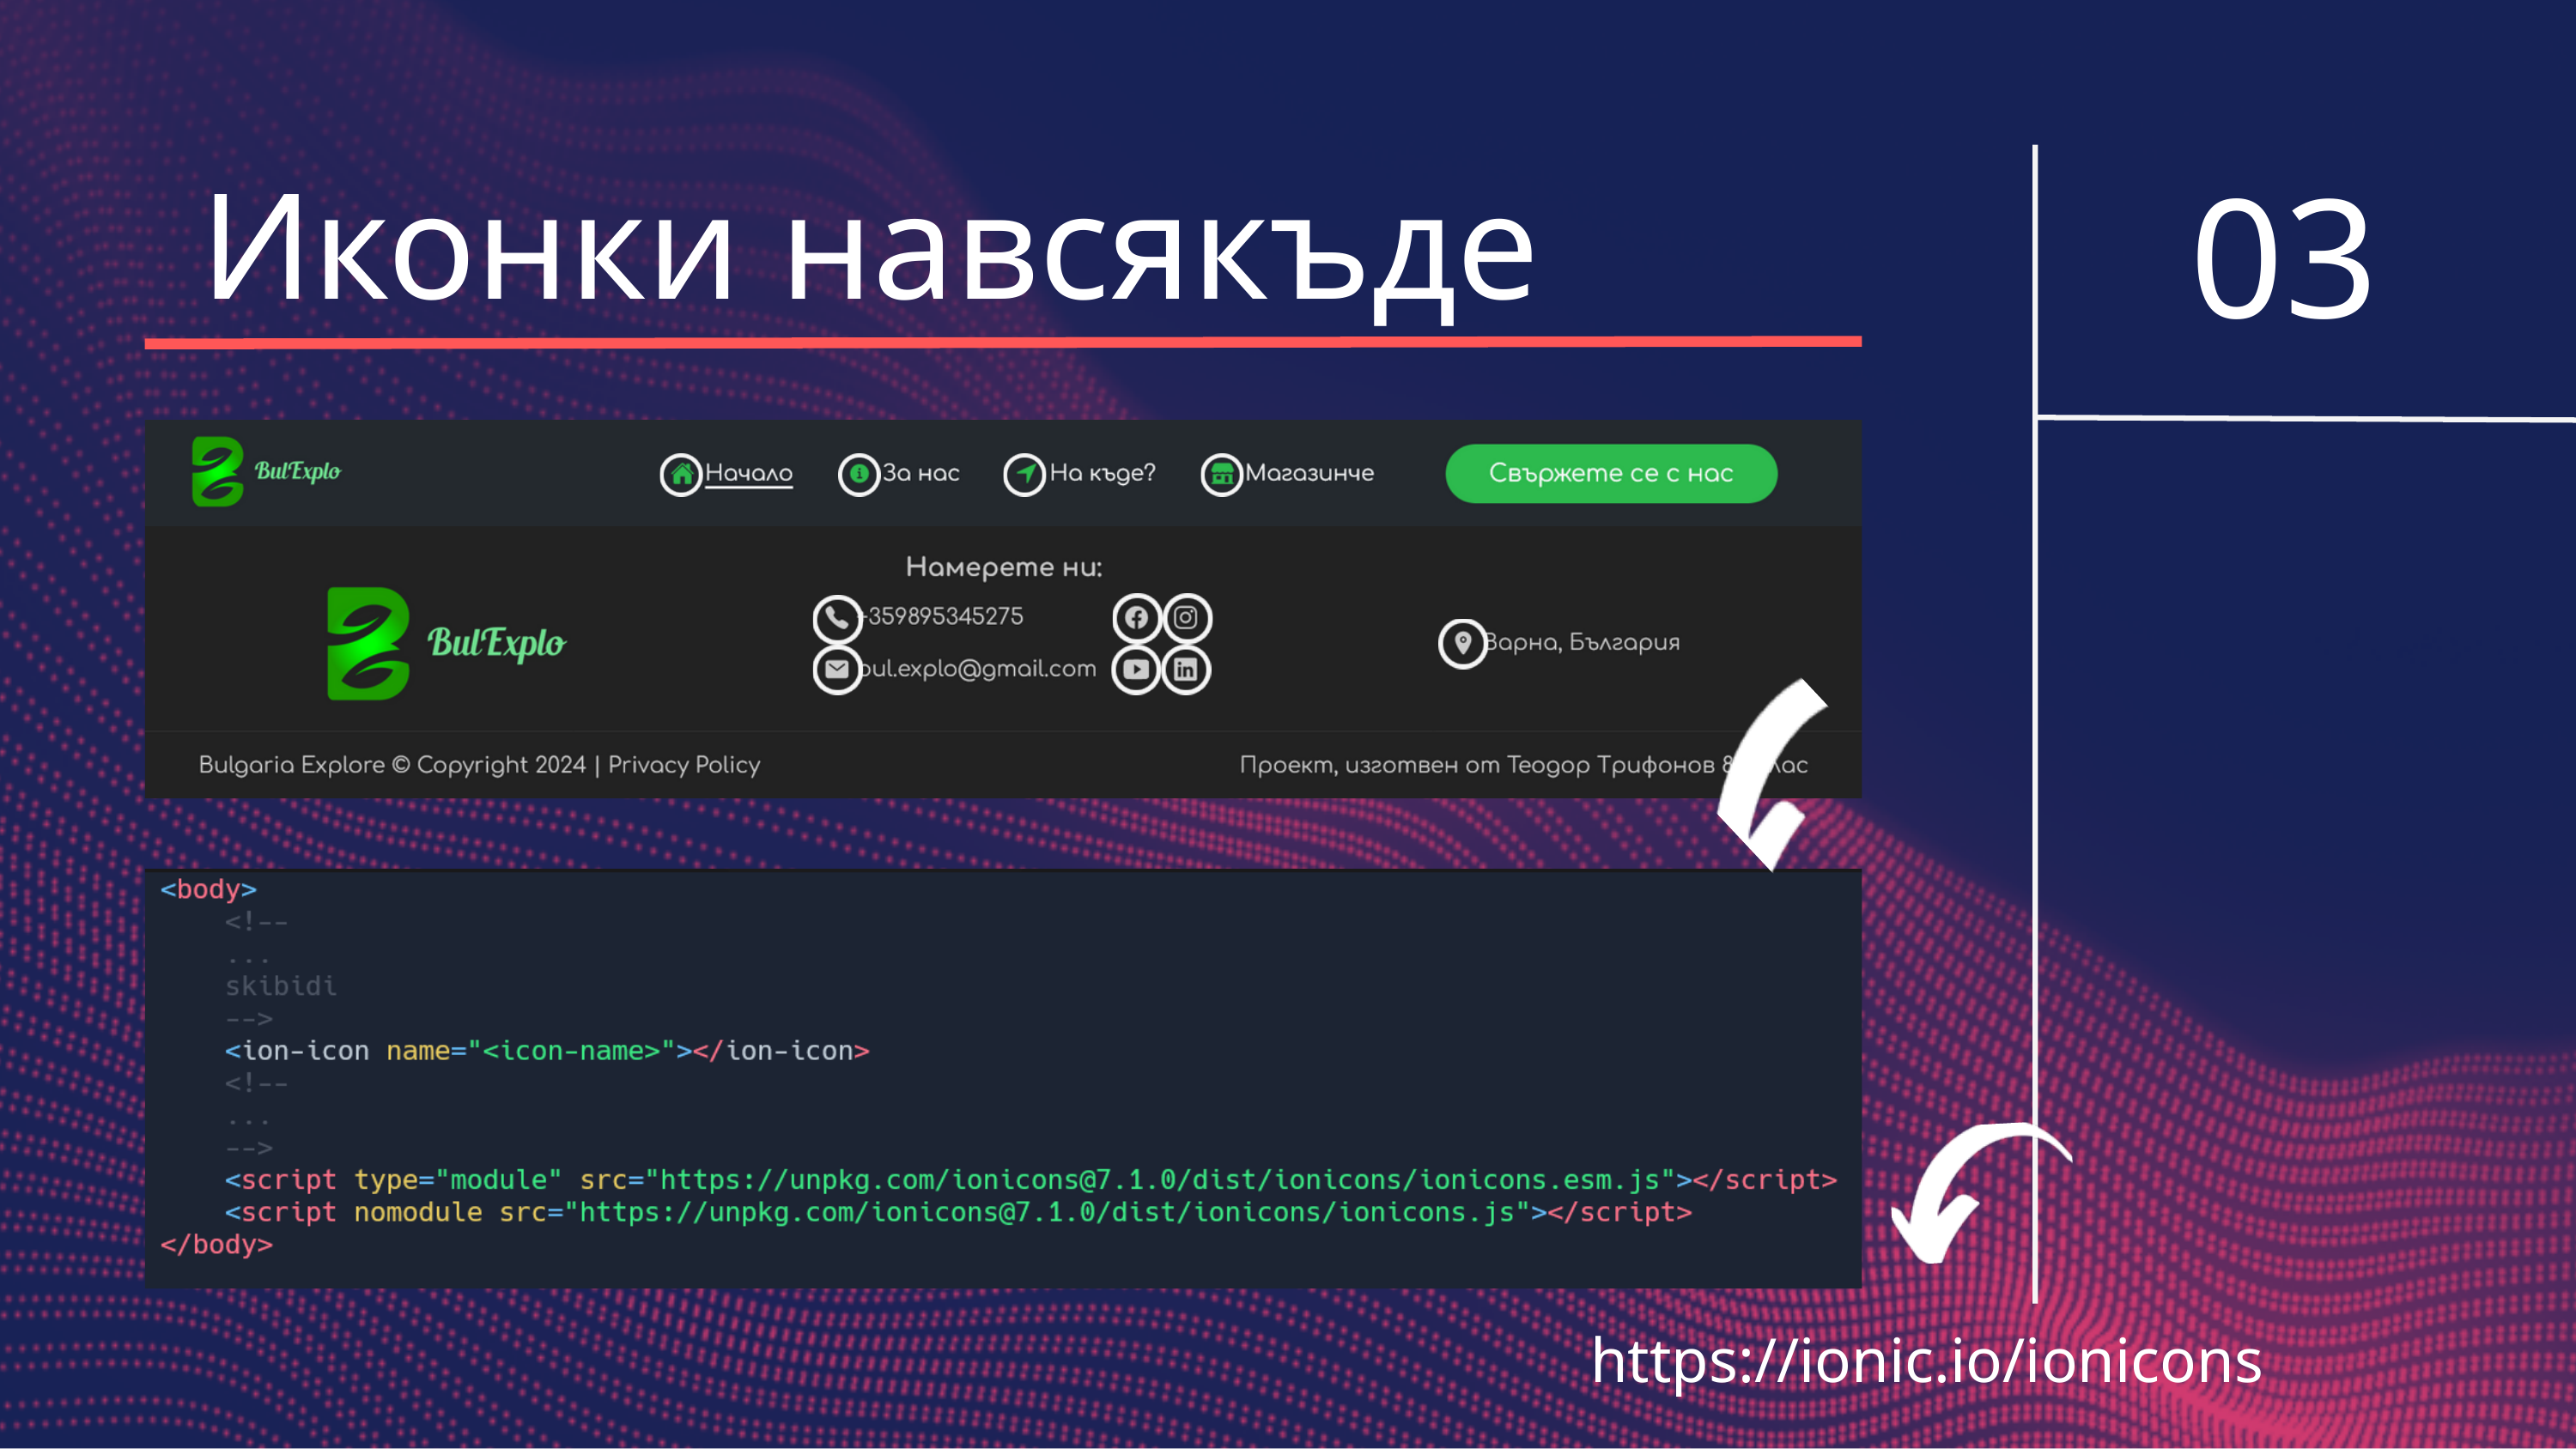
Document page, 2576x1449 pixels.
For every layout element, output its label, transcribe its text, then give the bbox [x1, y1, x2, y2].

text_box [144, 869, 1862, 1288]
text_box [1711, 749, 1937, 928]
text_box https://ionic.io/ionicons [1535, 1308, 2318, 1395]
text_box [144, 420, 1862, 799]
text_box [1886, 1119, 2078, 1266]
text_box [0, 0, 2576, 1449]
text_box Иконки навсякъде [144, 123, 1595, 329]
text_box 03 [2132, 120, 2437, 351]
